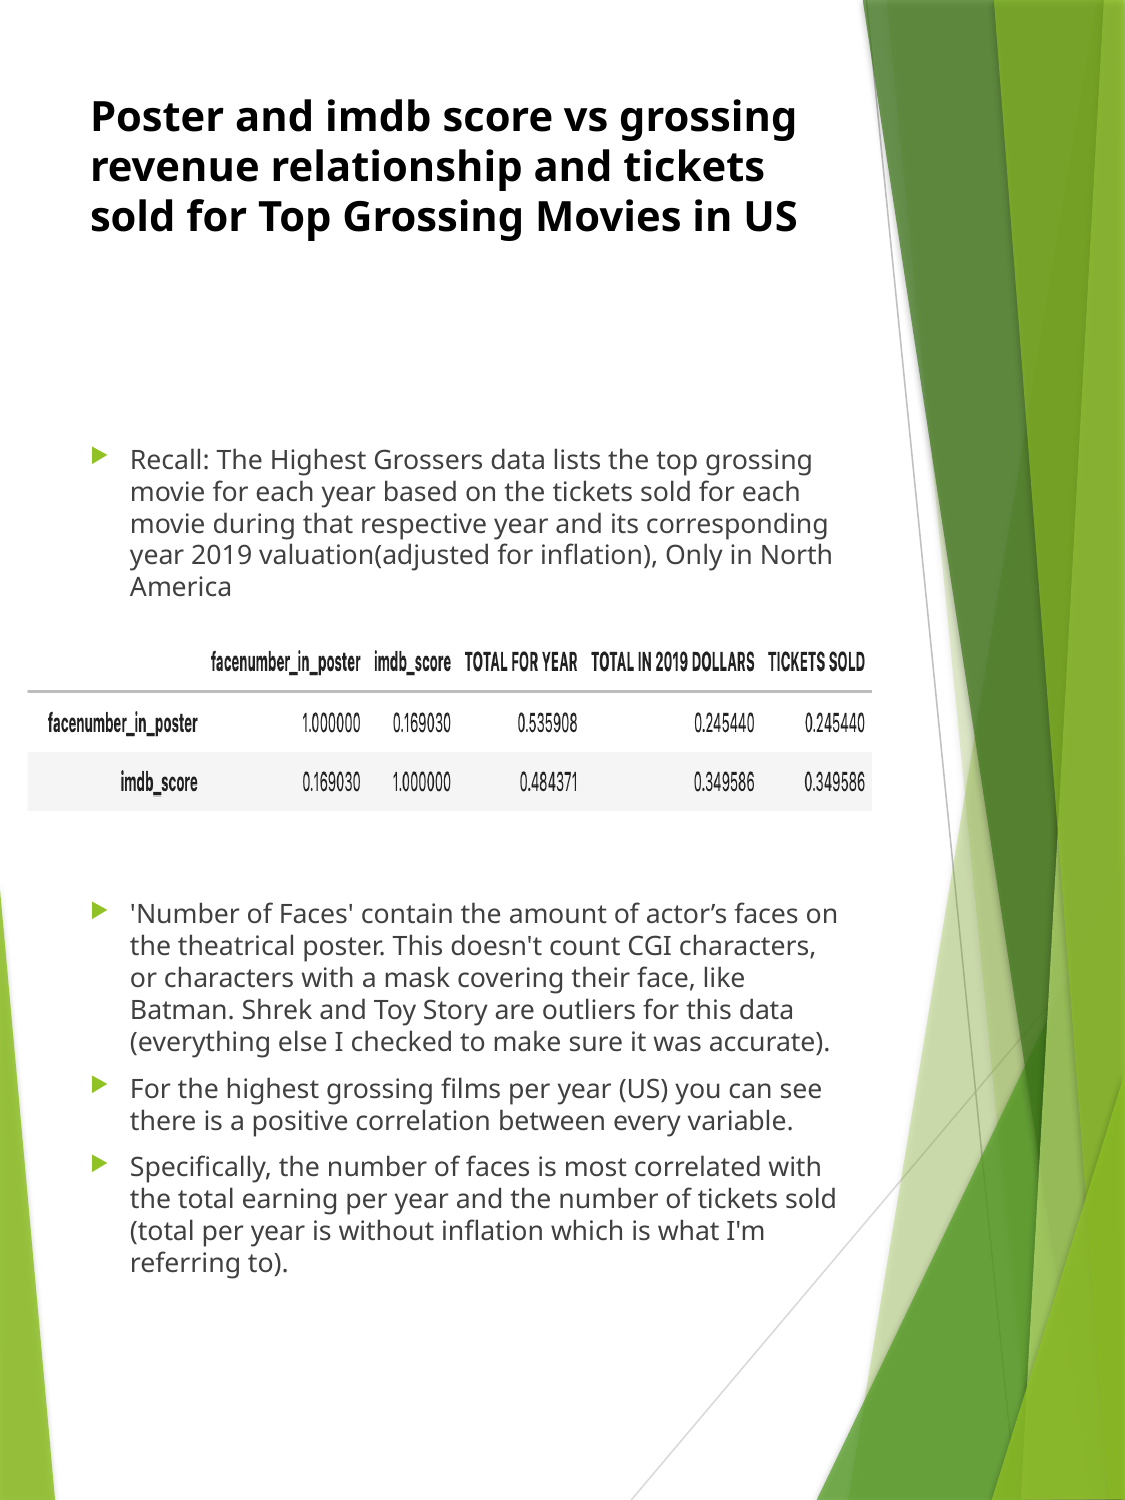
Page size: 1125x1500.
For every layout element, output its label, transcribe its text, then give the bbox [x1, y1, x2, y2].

title Poster and imdb score vs grossing revenue relationship and tickets sold for Top Grossing Movies in US [75, 82, 856, 282]
list Recall: The Highest Grossers data lists the top grossing movie for each year based on the tickets sold for each movie during that respective year and its corresponding year 2019 valuation(adjusted for inflation), Only in North America 'Number of Faces' contain the amount of actor’s faces on the theatrical poster. This doesn't count CGI characters, or characters with a mask covering their face, like Batman. Shrek and Toy Story are outliers for this data (everything else I checked to make sure it was accurate). For the highest grossing films per year (US) you can see there is a positive correlation between every variable. Specifically, the number of faces is most correlated with the total earning per year and the number of tickets sold (total per year is without inflation which is what I'm referring to). [75, 828, 856, 1322]
picture [24, 633, 878, 820]
list Recall: The Highest Grossers data lists the top grossing movie for each year based on the tickets sold for each movie during that respective year and its corresponding year 2019 valuation(adjusted for inflation), Only in North America 'Number of Faces' contain the amount of actor’s faces on the theatrical poster. This doesn't count CGI characters, or characters with a mask covering their face, like Batman. Shrek and Toy Story are outliers for this data (everything else I checked to make sure it was accurate). For the highest grossing films per year (US) you can see there is a positive correlation between every variable. Specifically, the number of faces is most correlated with the total earning per year and the number of tickets sold (total per year is without inflation which is what I'm referring to). [75, 388, 856, 633]
